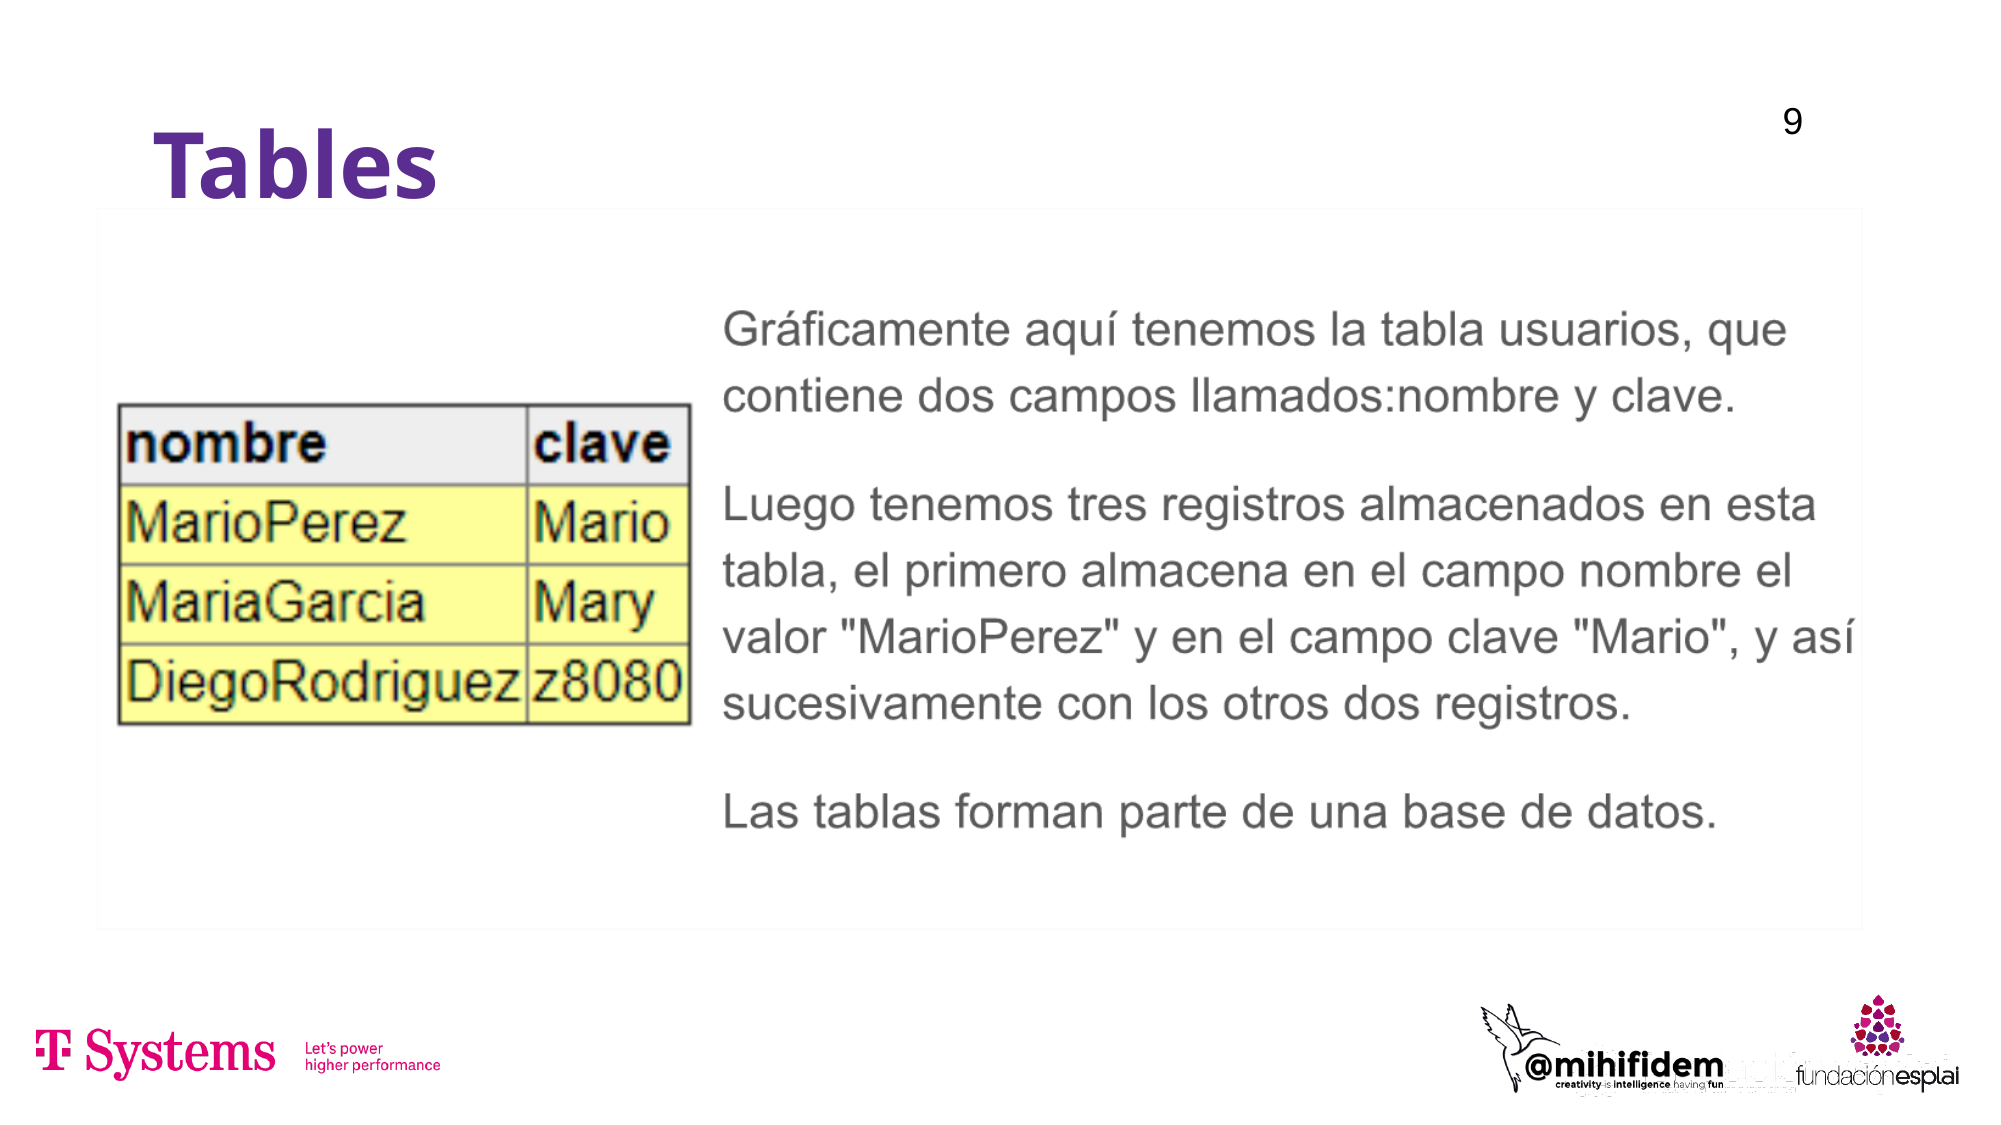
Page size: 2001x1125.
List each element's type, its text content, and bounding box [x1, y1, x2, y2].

text_box Tables [137, 59, 1863, 208]
picture [36, 1027, 440, 1081]
picture [1472, 986, 1965, 1103]
picture [97, 208, 1863, 930]
text_box 9 [1767, 89, 1863, 150]
